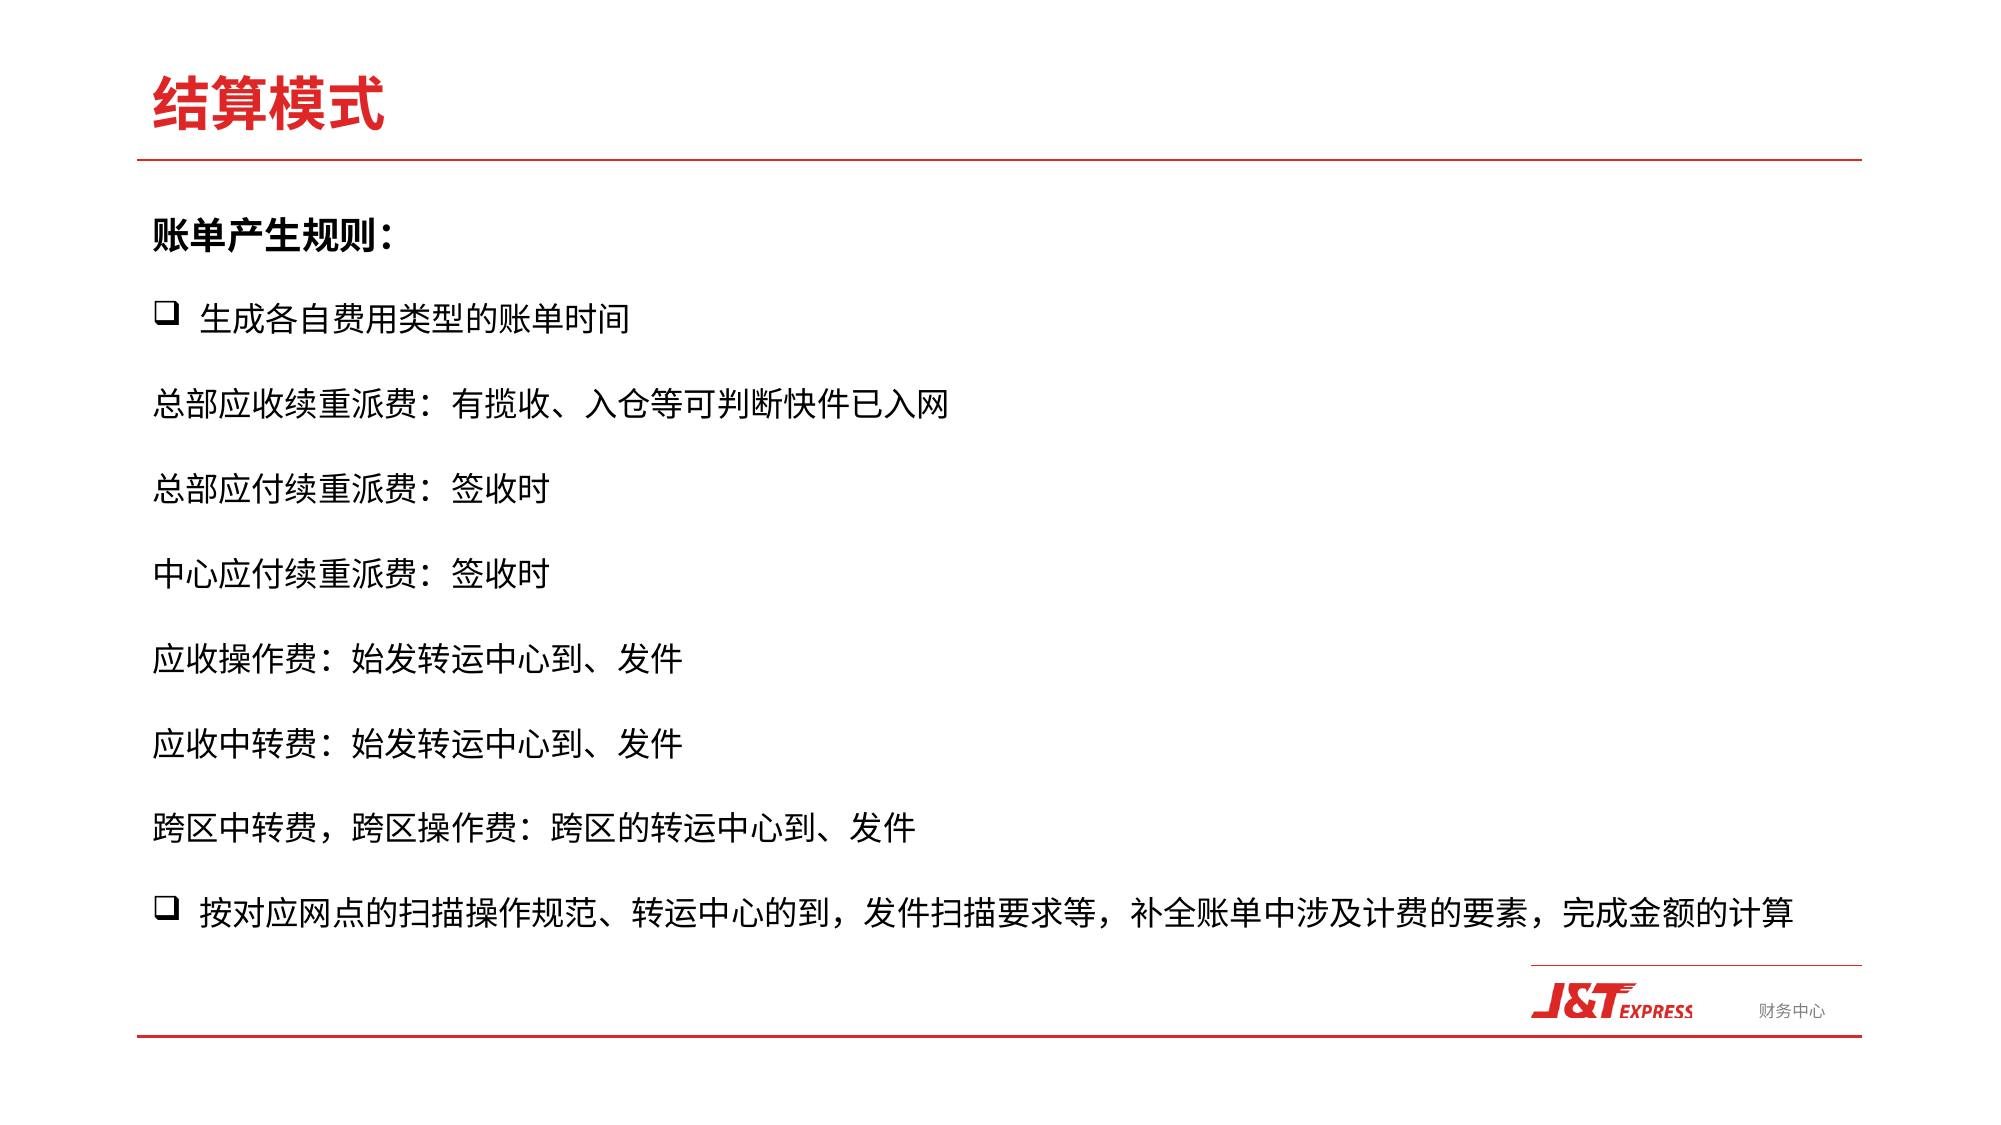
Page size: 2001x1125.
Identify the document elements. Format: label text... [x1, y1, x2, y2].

text_box 结算模式 [137, 59, 1863, 154]
text_box 账单产生规则： [137, 205, 456, 265]
text_box 生成各自费用类型的账单时间 总部应收续重派费：有揽收、入仓等可判断快件已入网 总部应付续重派费：签收时 中心应付续重派费：签收时 应收操作费：始发转运中心到、发件 应收中转费：始发转运中心到、发件 跨区中转费，跨区操作费：跨区的转运中心到、发件 按对应网点的扫描操作规范、转运中心的到，发件扫描要求等，补全账单中涉及计费的要素，完成金额的计算 [137, 270, 1863, 940]
